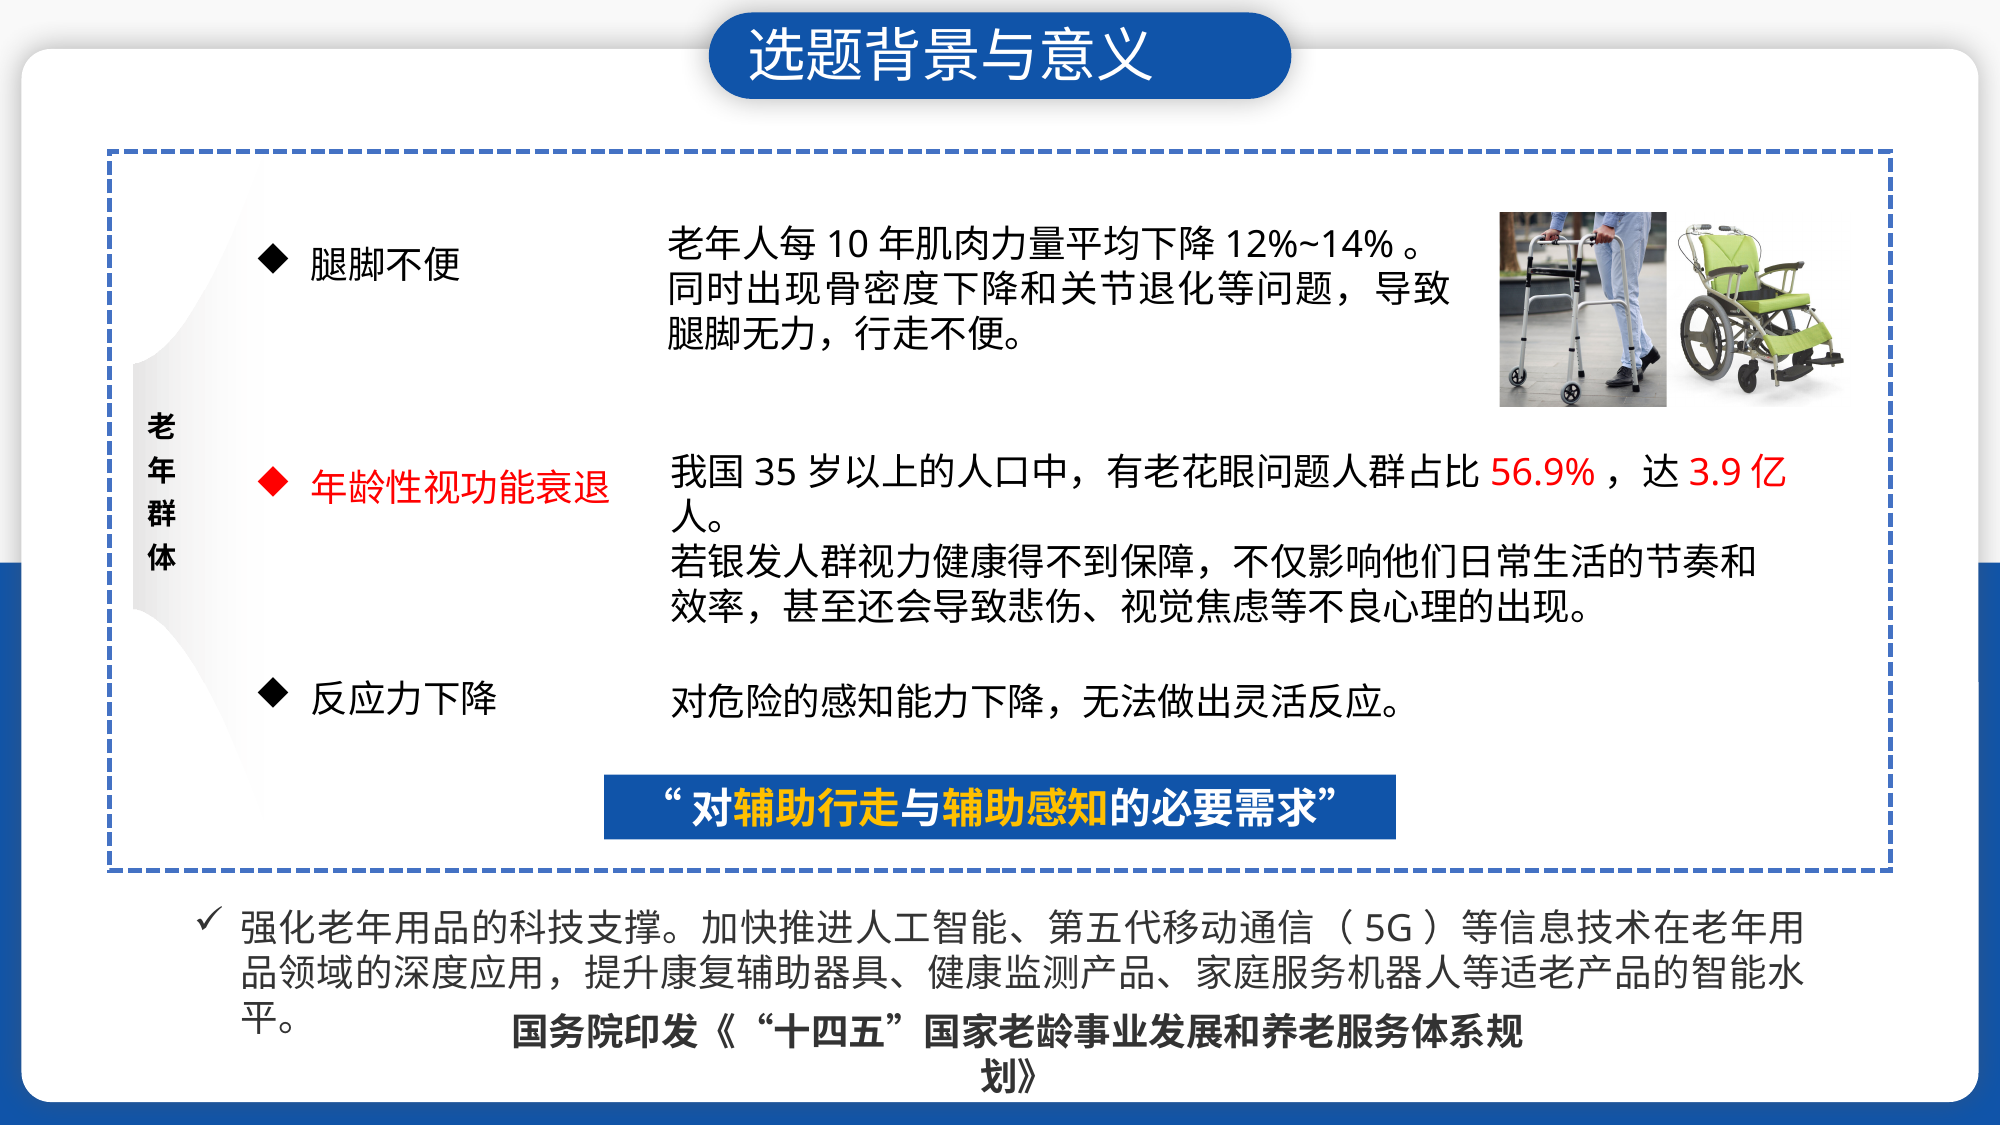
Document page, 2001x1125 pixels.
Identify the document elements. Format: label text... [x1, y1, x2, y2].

text_box [707, 16, 732, 96]
text_box [1275, 0, 2000, 561]
text_box [0, 0, 724, 561]
text_box [733, 96, 1267, 100]
text_box 选题背景与意义 [732, 10, 1280, 96]
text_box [239, 212, 1851, 841]
text_box [0, 561, 2000, 1125]
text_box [178, 896, 1821, 1062]
text_box [20, 47, 1980, 1104]
text_box [109, 151, 1891, 872]
text_box [1280, 24, 1293, 87]
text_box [132, 119, 276, 853]
